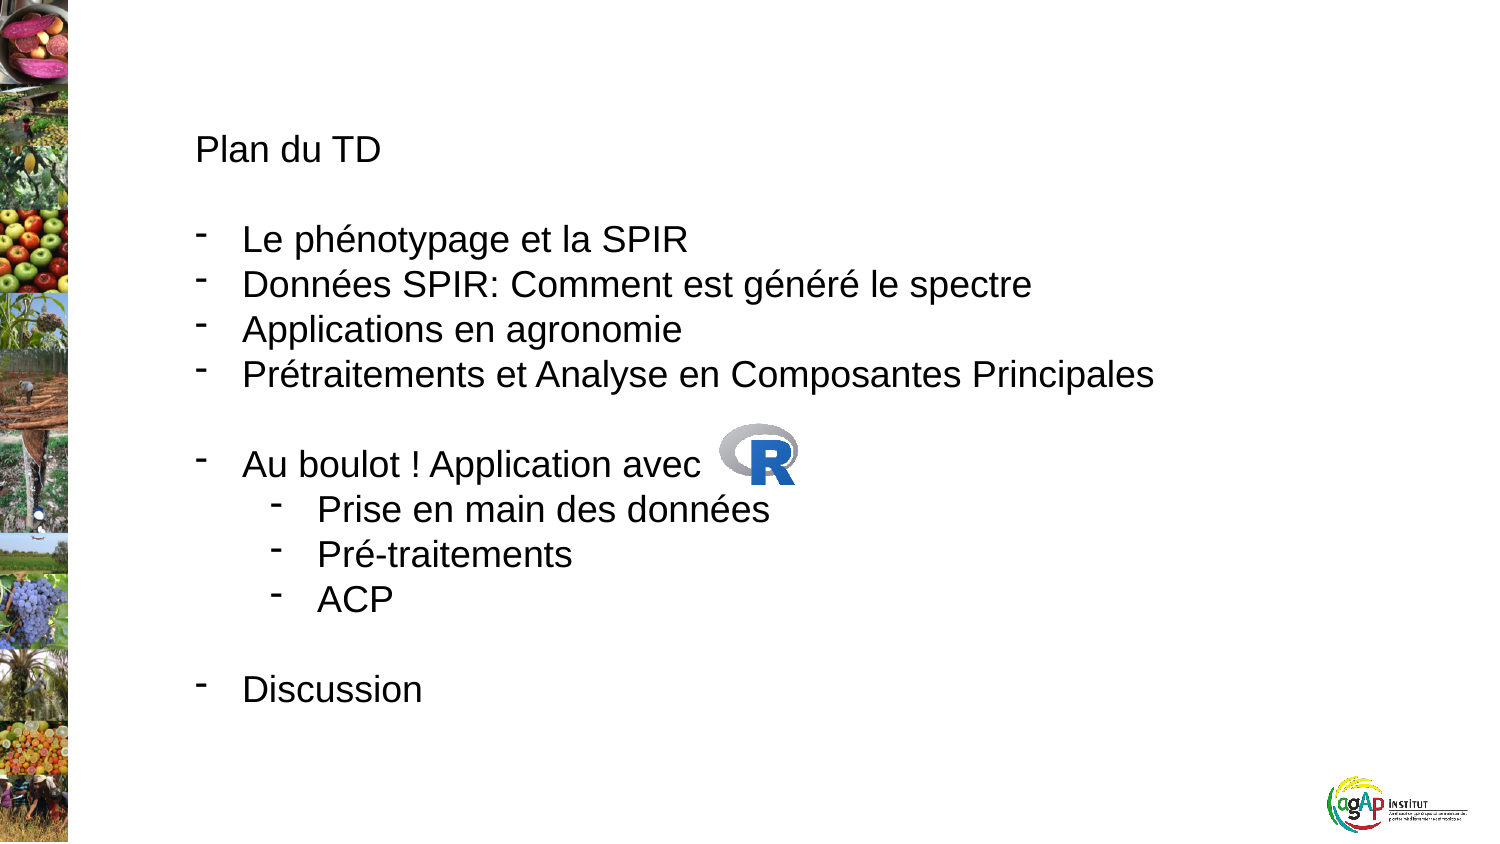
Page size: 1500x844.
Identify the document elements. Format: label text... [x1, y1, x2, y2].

picture [718, 423, 798, 485]
text_box Plan du TD Le phénotypage et la SPIR Données SPIR: Comment est généré le spectre Applications en agronomie Prétraitements et Analyse en Composantes Principales Au boulot ! Application avec Prise en main des données Pré-traitements ACP Discussion [180, 117, 1374, 718]
picture [0, 0, 69, 843]
picture [1322, 776, 1471, 835]
